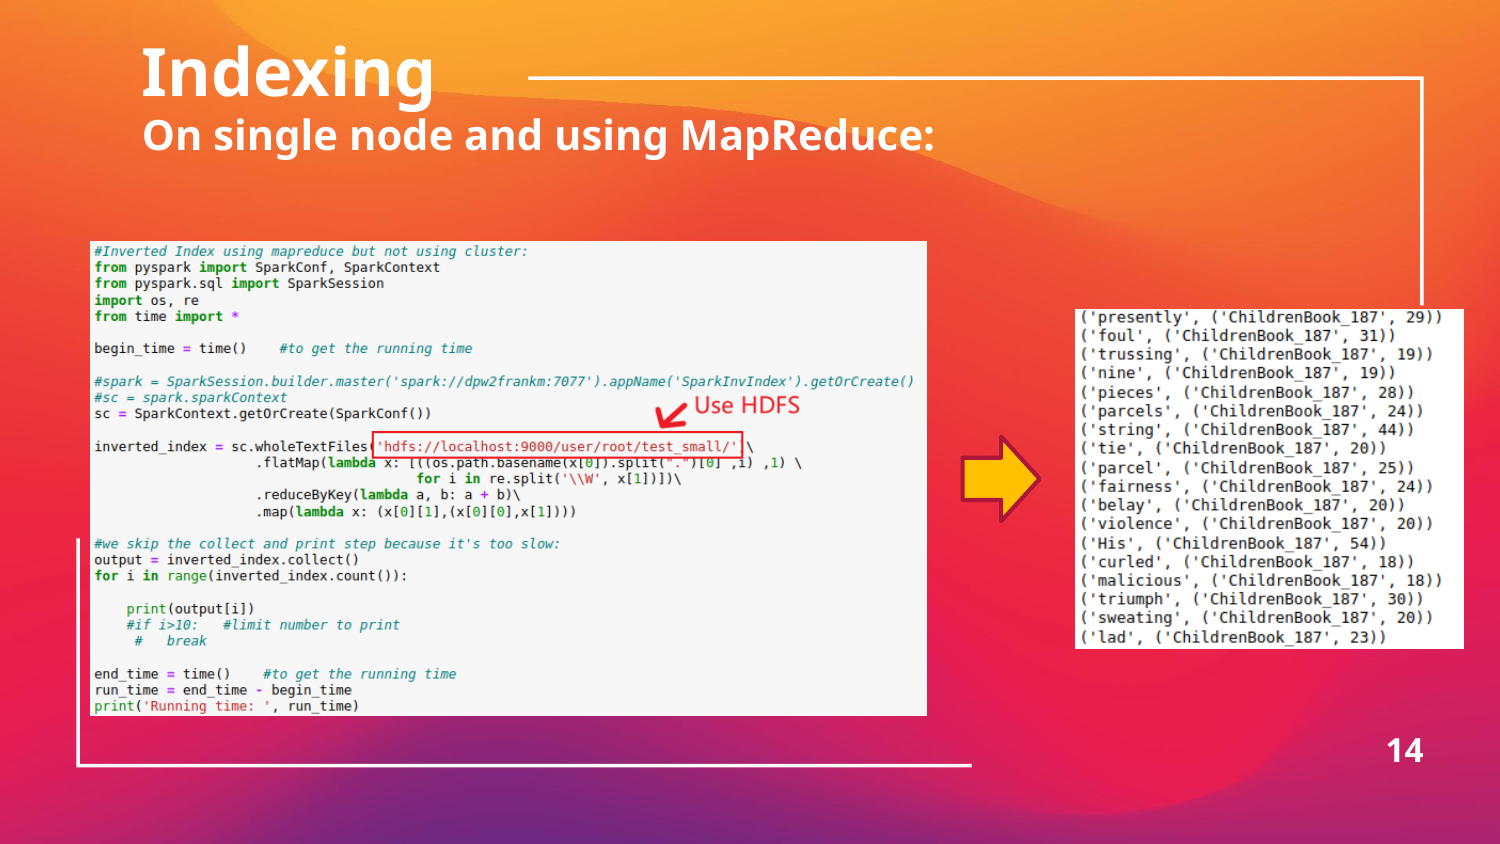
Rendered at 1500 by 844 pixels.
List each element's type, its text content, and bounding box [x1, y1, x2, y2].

text_box On single node and using MapReduce: [141, 99, 1337, 160]
title Indexing [141, 50, 1337, 99]
text_box [960, 434, 1042, 524]
picture [0, 0, 1500, 844]
slide_number 14 [1347, 696, 1424, 775]
